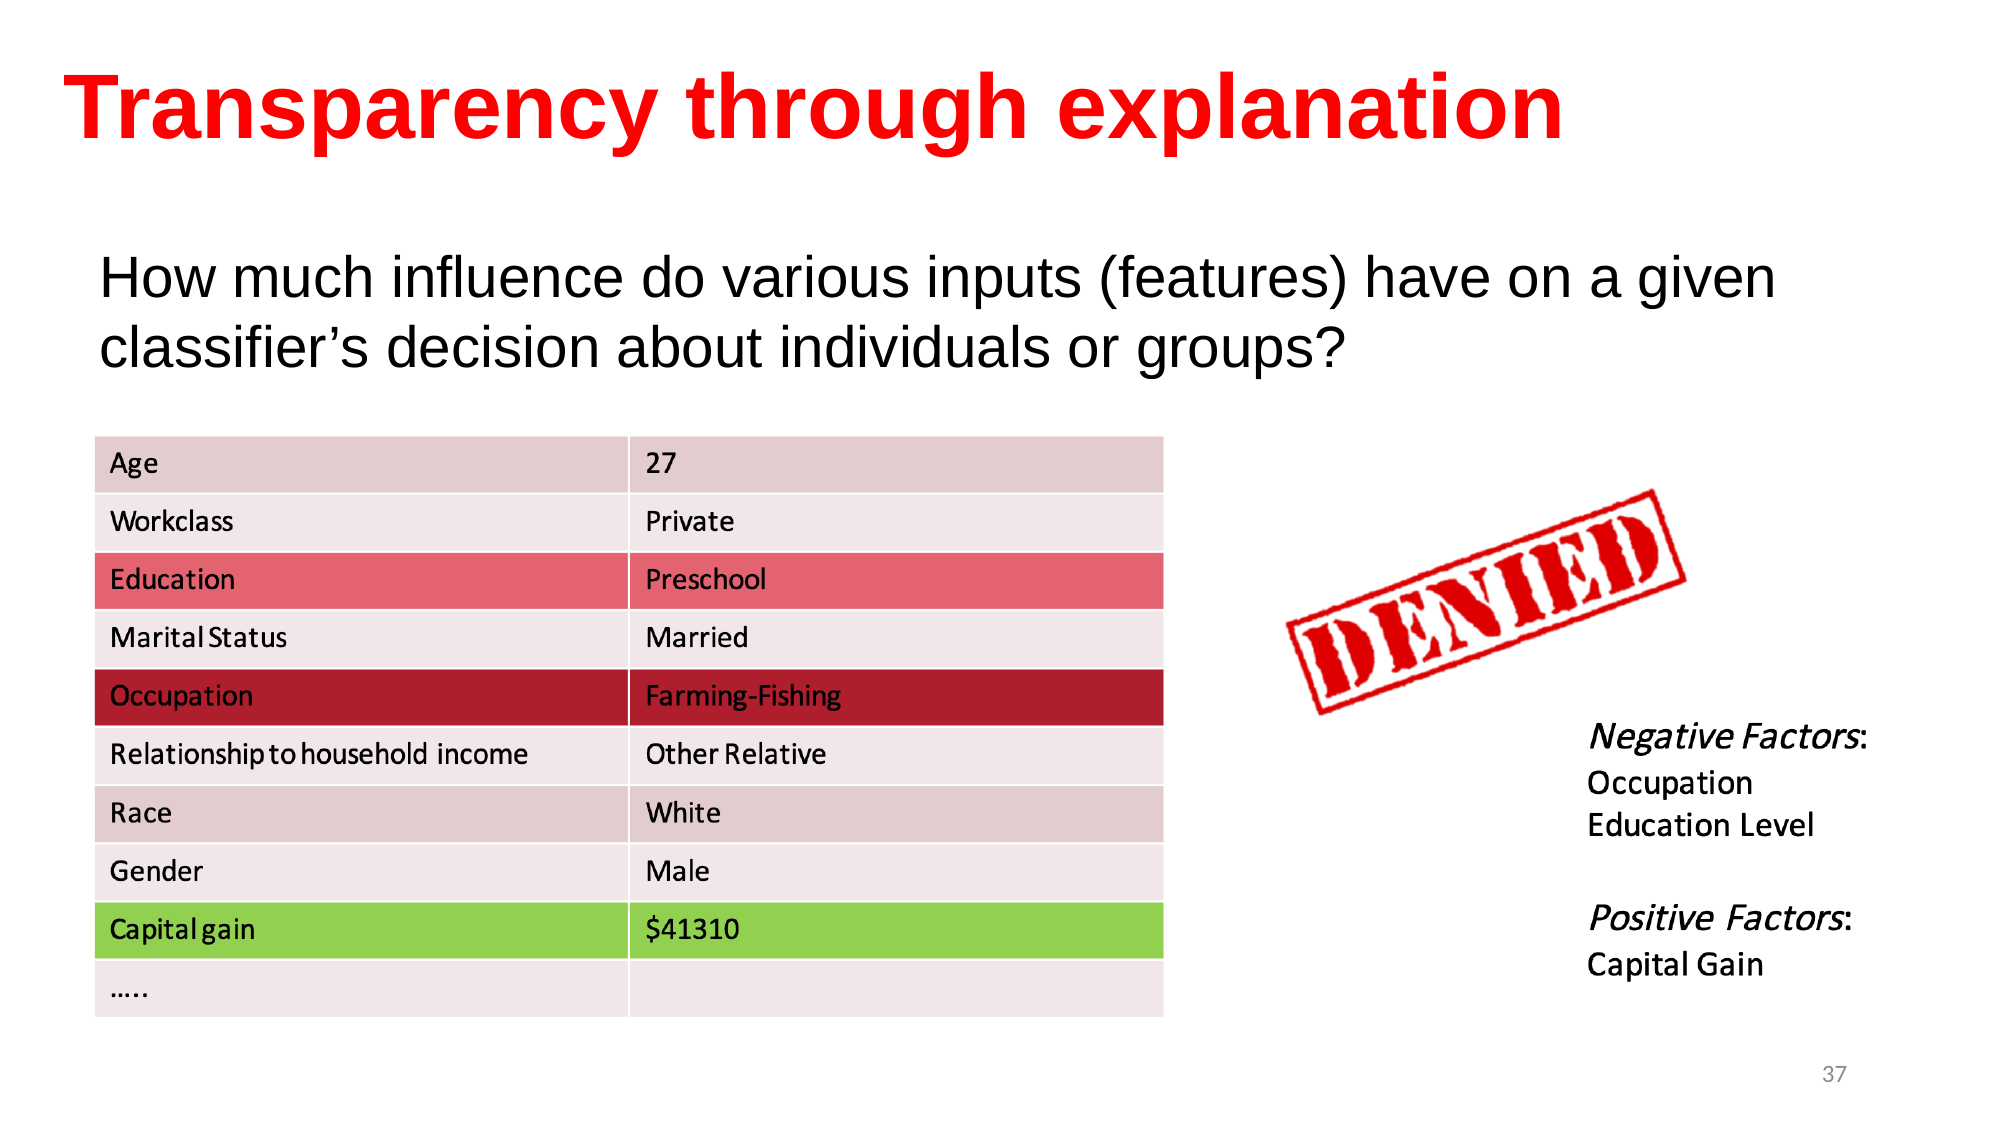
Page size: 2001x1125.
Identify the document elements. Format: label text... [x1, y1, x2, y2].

text_box How much influence do various inputs (features) have on a given classifier’s decision about individuals or groups? [85, 231, 1847, 387]
picture [85, 430, 1914, 1019]
title Transparency through explanation [48, 27, 1974, 190]
slide_number 37 [1412, 1042, 1863, 1103]
